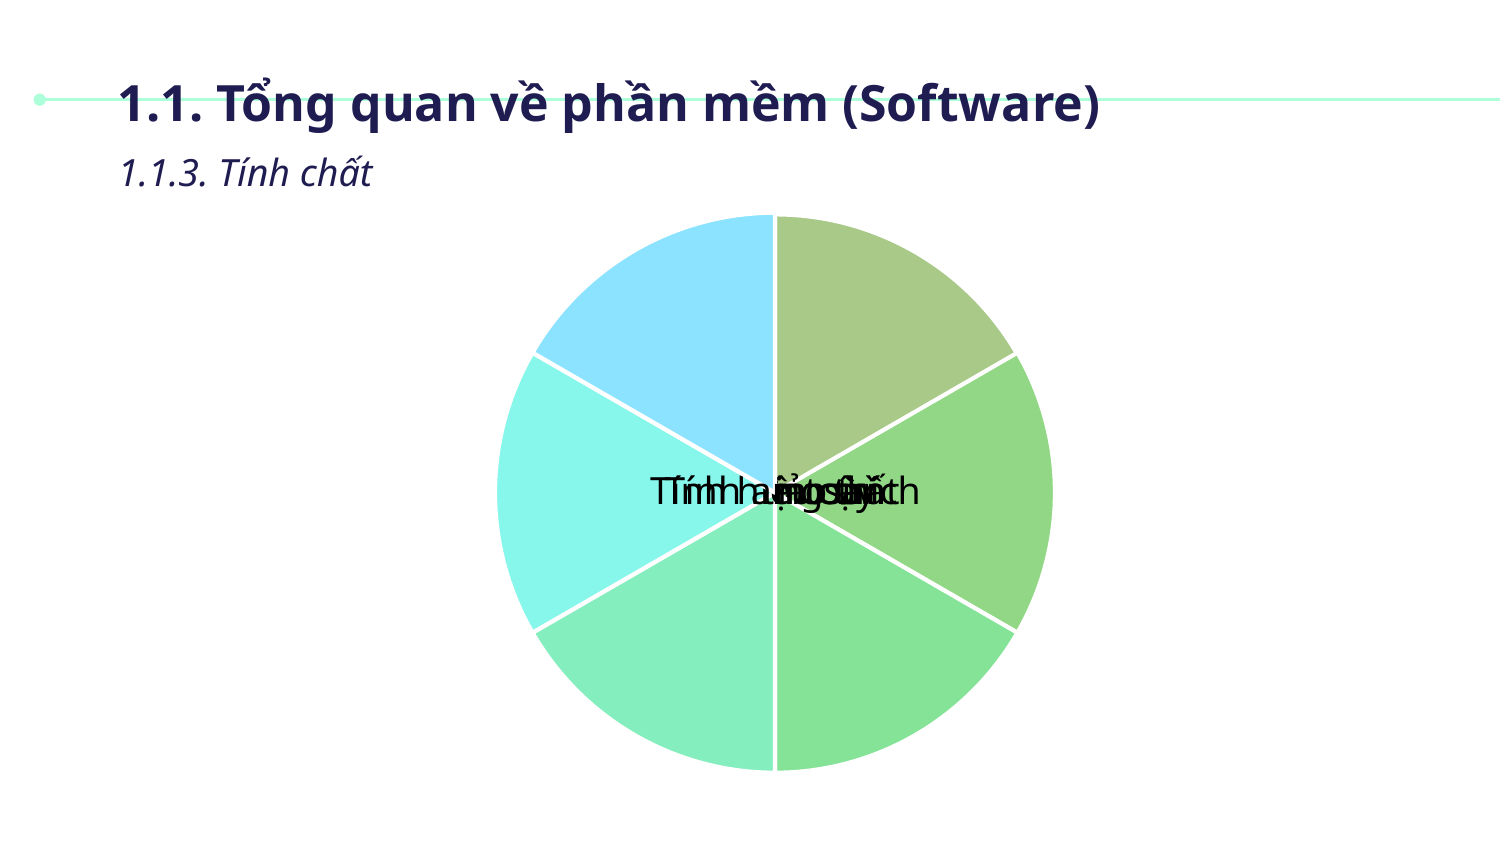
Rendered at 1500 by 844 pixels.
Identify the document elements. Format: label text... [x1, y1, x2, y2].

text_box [283, 144, 1284, 812]
text_box 1.1.3. Tính chất [102, 127, 438, 197]
text_box 1.1. Tổng quan về phần mềm (Software) [102, 56, 1237, 143]
